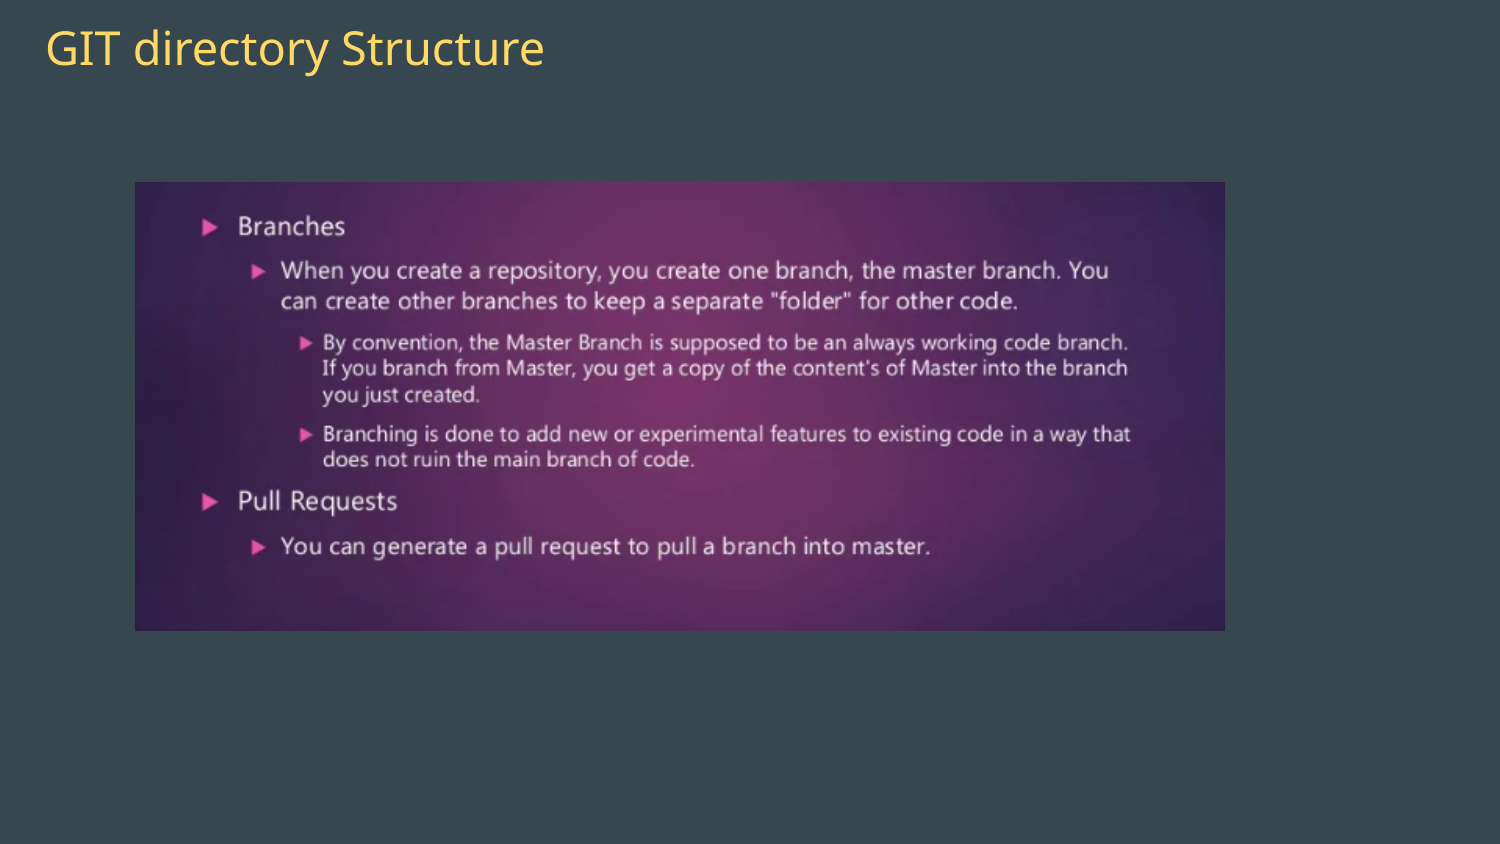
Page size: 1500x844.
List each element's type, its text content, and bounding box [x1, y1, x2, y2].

picture [135, 182, 1226, 632]
title GIT directory Structure [30, 0, 1310, 94]
